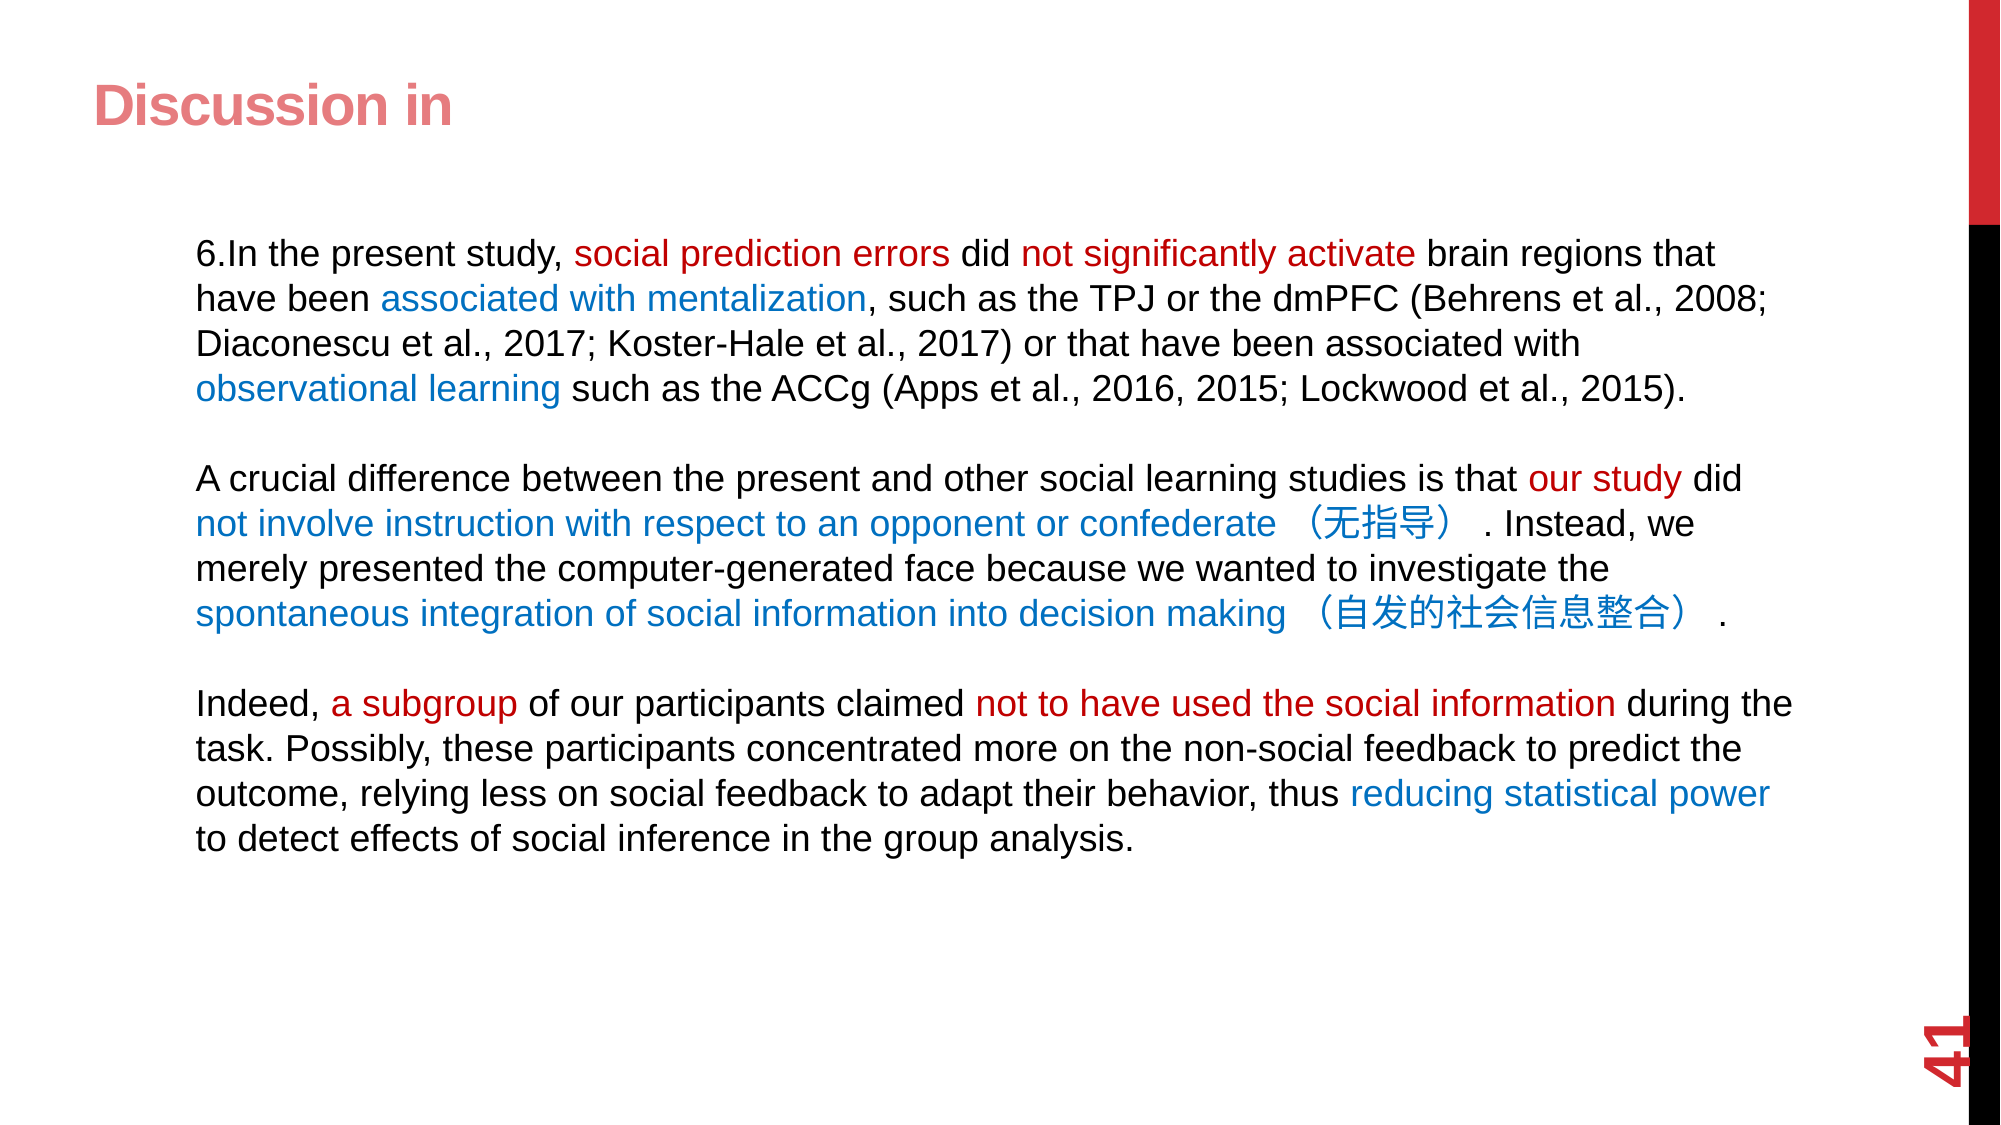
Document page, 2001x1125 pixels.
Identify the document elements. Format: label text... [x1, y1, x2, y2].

text_box 6.In the present study, social prediction errors did not significantly activate brain regions that have been associated with mentalization, such as the TPJ or the dmPFC (Behrens et al., 2008; Diaconescu et al., 2017; Koster-Hale et al., 2017) or that have been associated with observational learning such as the ACCg (Apps et al., 2016, 2015; Lockwood et al., 2015). A crucial difference between the present and other social learning studies is that our study did not involve instruction with respect to an opponent or confederate（无指导）. Instead, we merely presented the computer-generated face because we wanted to investigate the spontaneous integration of social information into decision making（自发的社会信息整合）. Indeed, a subgroup of our participants claimed not to have used the social information during the task. Possibly, these participants concentrated more on the non-social feedback to predict the outcome, relying less on social feedback to adapt their behavior, thus reducing statistical power to detect effects of social inference in the group analysis. [180, 222, 1818, 1125]
slide_number 41 [1903, 887, 1984, 1104]
